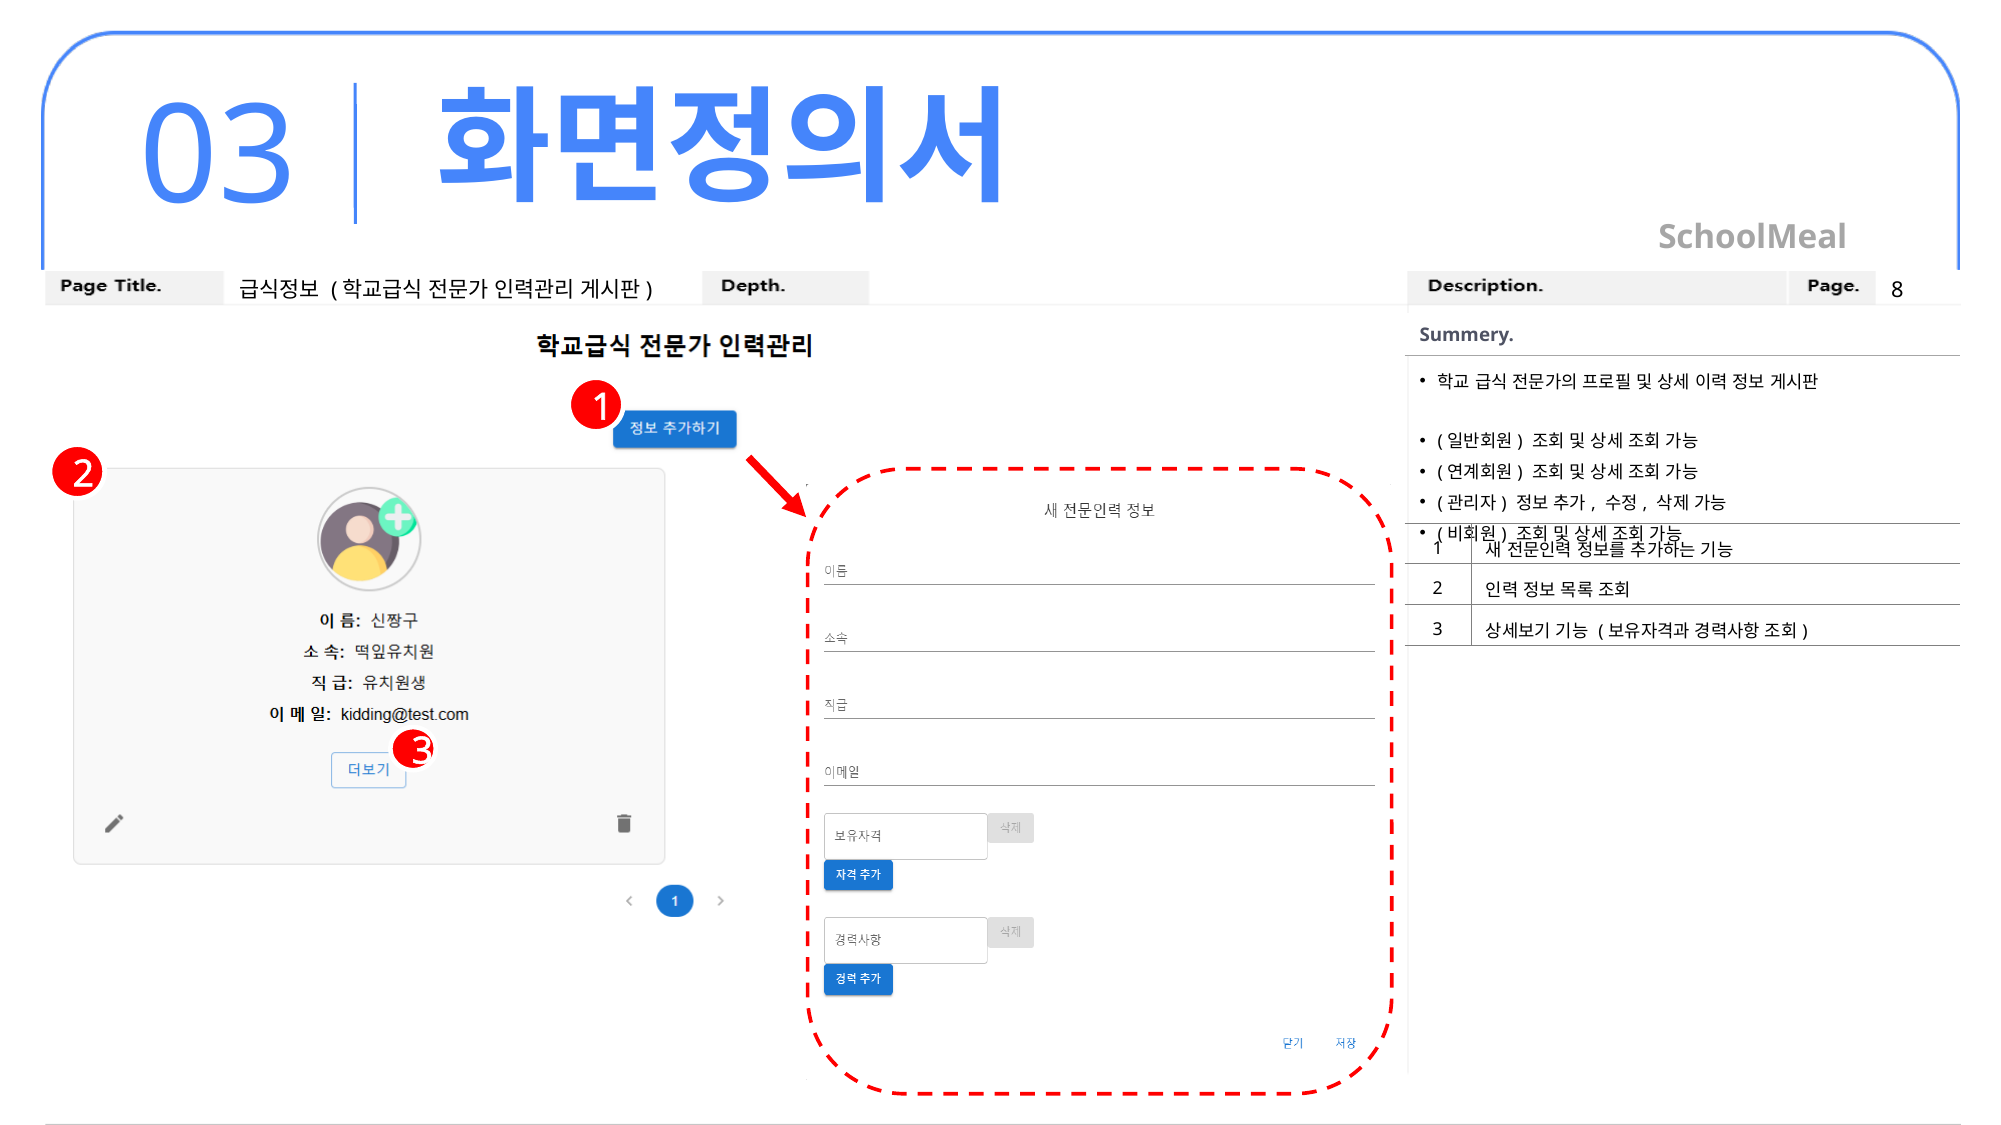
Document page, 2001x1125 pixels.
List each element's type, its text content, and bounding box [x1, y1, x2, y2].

text_box [44, 316, 1406, 1116]
table_cell 학교 급식 전문가의 프로필 및 상세 이력 정보 게시판 (일반회원) 조회 및 상세 조회 가능 (연계회원) 조회 및 상세 조회 가능 (관리자) 정보 추가, 수정, 삭제 가능 (비회원) 조회 및 상세 조회 가능 [1405, 356, 1960, 523]
text_box [855, 1080, 1345, 1095]
table_cell 3 [1405, 605, 1471, 645]
text_box 03 [85, 57, 351, 237]
table_header Summery. [1405, 313, 1960, 355]
text_box 화면정의서 [421, 76, 1857, 239]
table_cell 새 전문인력 정보를 추가하는 기능 [1472, 524, 1960, 563]
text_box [748, 457, 807, 518]
text_box 급식정보 (학교급식 전문가 인력관리 게시판) [225, 268, 699, 310]
picture [45, 271, 1961, 1125]
picture [43, 31, 1959, 270]
table_cell 상세보기 기능 (보유자격과 경력사항 조회) [1472, 605, 1960, 645]
text_box [852, 467, 1349, 484]
table_cell 1 [1405, 524, 1471, 563]
table_cell 2 [1405, 564, 1471, 604]
table_cell 인력 정보 목록 조회 [1472, 564, 1960, 604]
text_box 8 [1876, 268, 1960, 310]
